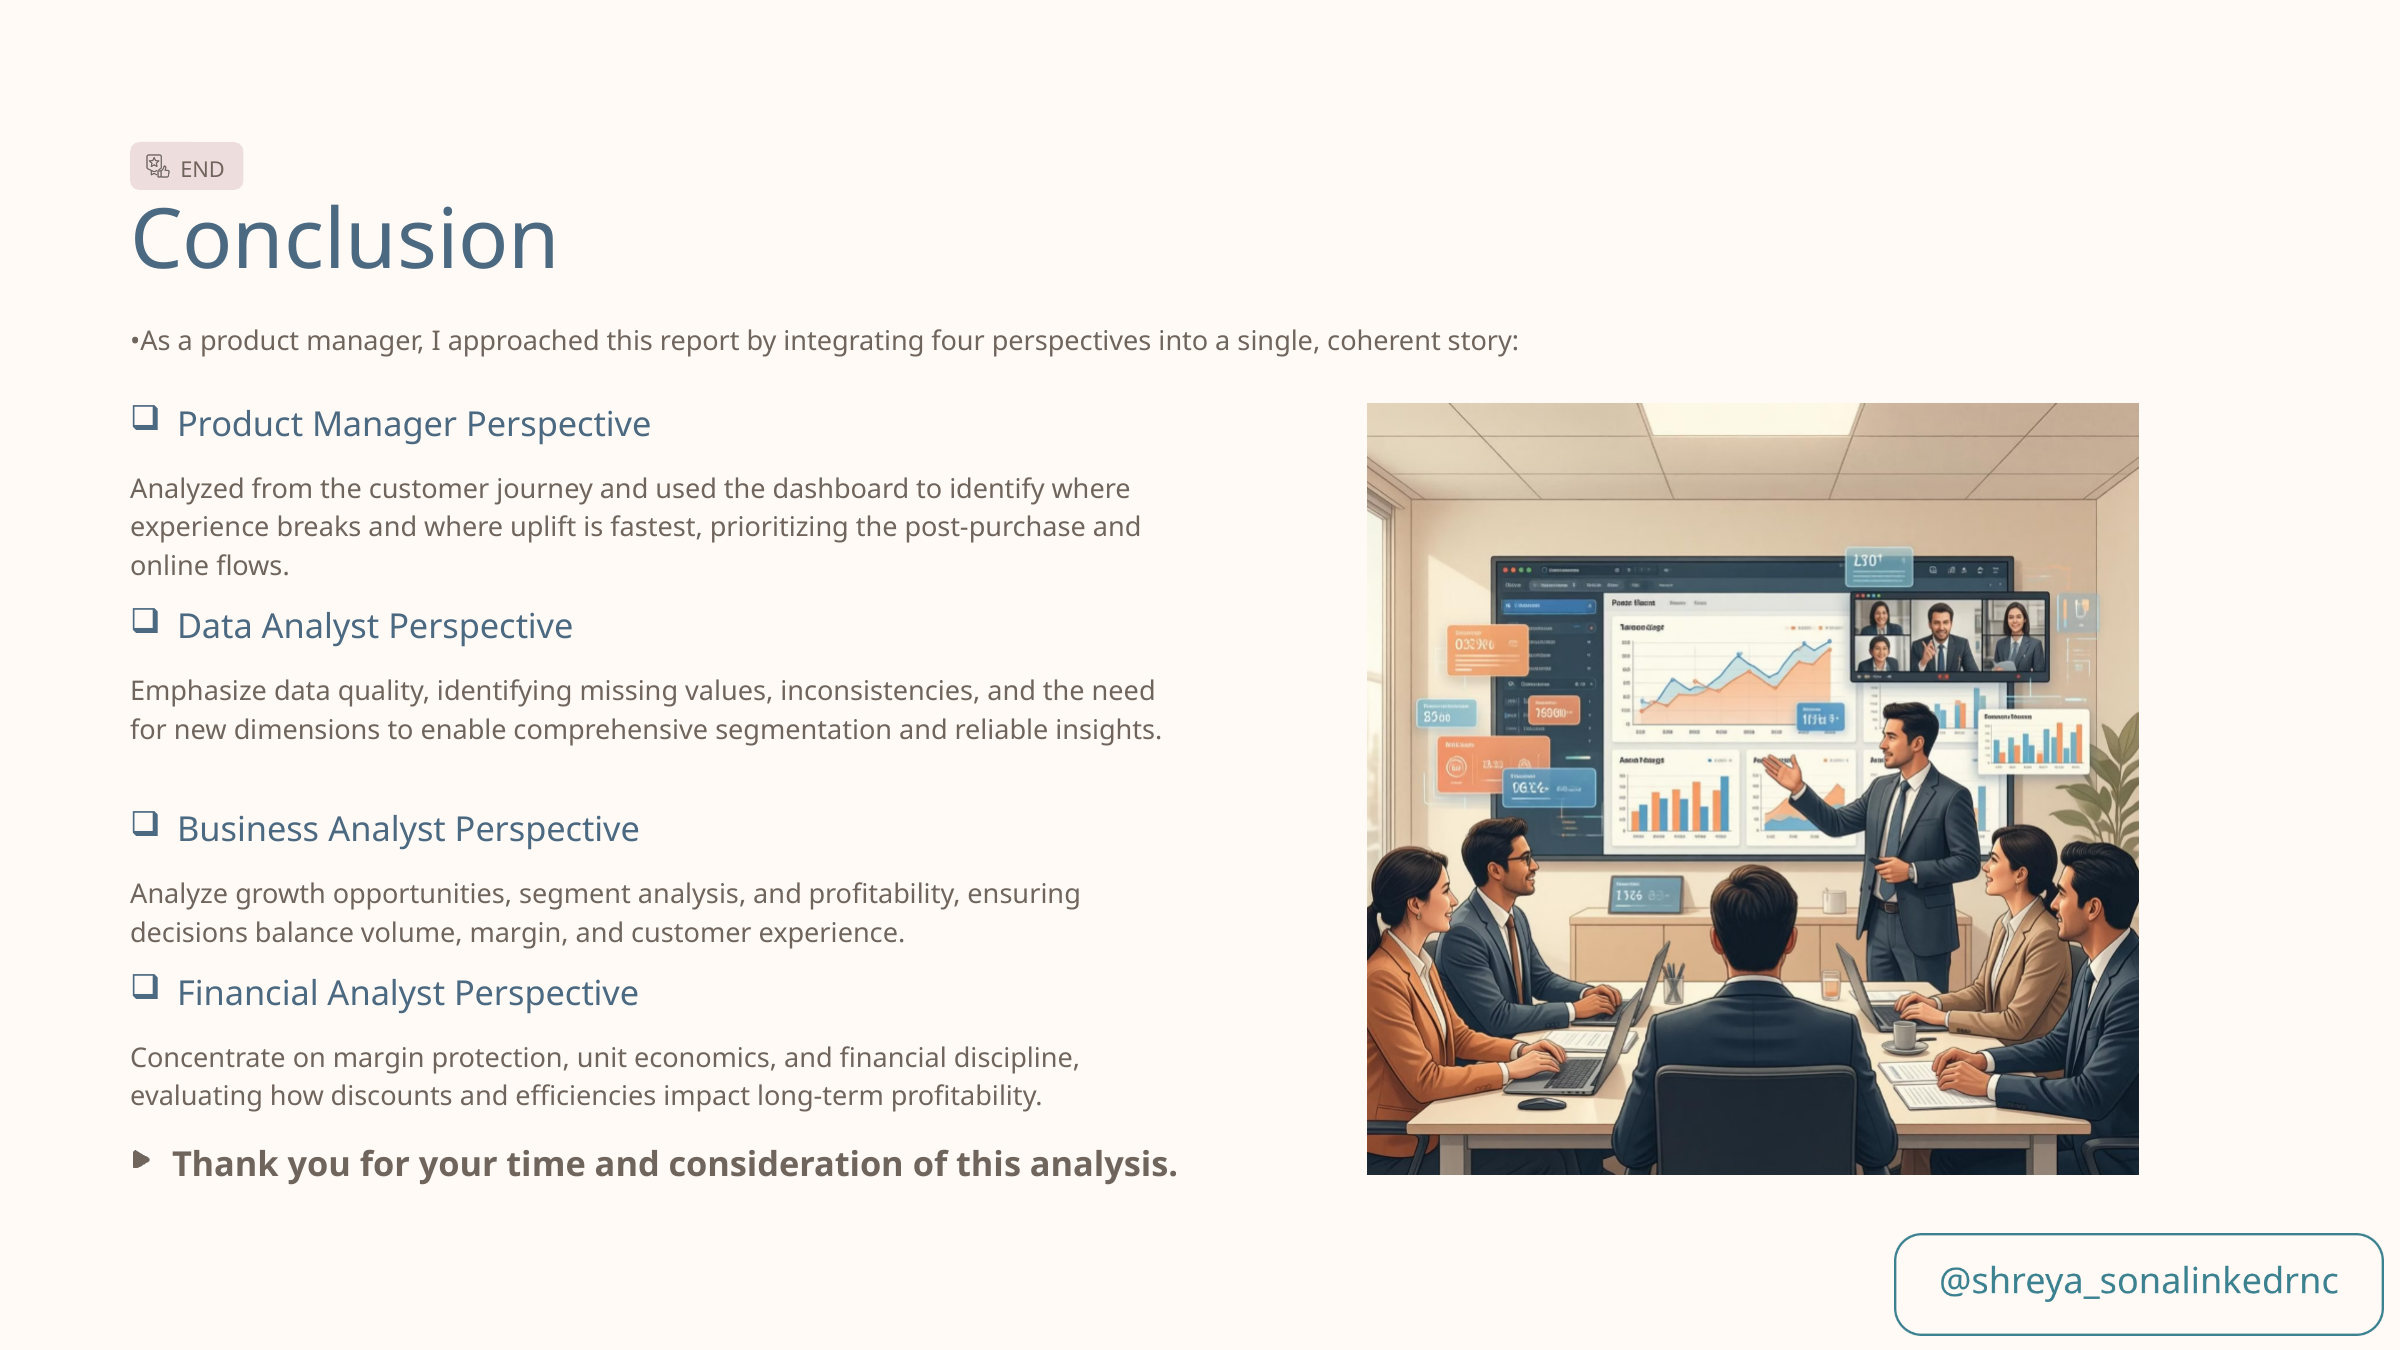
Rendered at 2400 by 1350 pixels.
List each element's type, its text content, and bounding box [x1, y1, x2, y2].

text_box [130, 141, 244, 190]
text_box END [180, 150, 227, 182]
text_box Emphasize data quality, identifying missing values, inconsistencies, and the need for new dimensions to enable comprehensive segmentation and reliable insights. [130, 667, 1166, 785]
text_box Concentrate on margin protection, unit economics, and financial discipline, evaluating how discounts and efficiencies impact long-term profitability. [130, 1033, 1166, 1112]
text_box Data Analyst Perspective [130, 603, 521, 647]
text_box Thank you for your time and consideration of this analysis. [172, 1135, 1132, 1185]
text_box Analyze growth opportunities, segment analysis, and profitability, ensuring decisions balance volume, margin, and customer experience. [130, 870, 1166, 949]
picture [1367, 403, 2139, 1175]
picture [1893, 1233, 2389, 1339]
text_box Conclusion [130, 198, 828, 286]
text_box Analyzed from the customer journey and used the dashboard to identify where experience breaks and where uplift is fastest, prioritizing the post-purchase and online flows. [130, 464, 1166, 583]
text_box Business Analyst Perspective [130, 805, 589, 850]
text_box Product Manager Perspective [130, 400, 598, 445]
text_box Financial Analyst Perspective [130, 969, 595, 1013]
picture [146, 154, 170, 178]
text_box •As a product manager, I approached this report by integrating four perspectives into a single, coherent story: [130, 317, 2270, 356]
picture [133, 1146, 150, 1168]
